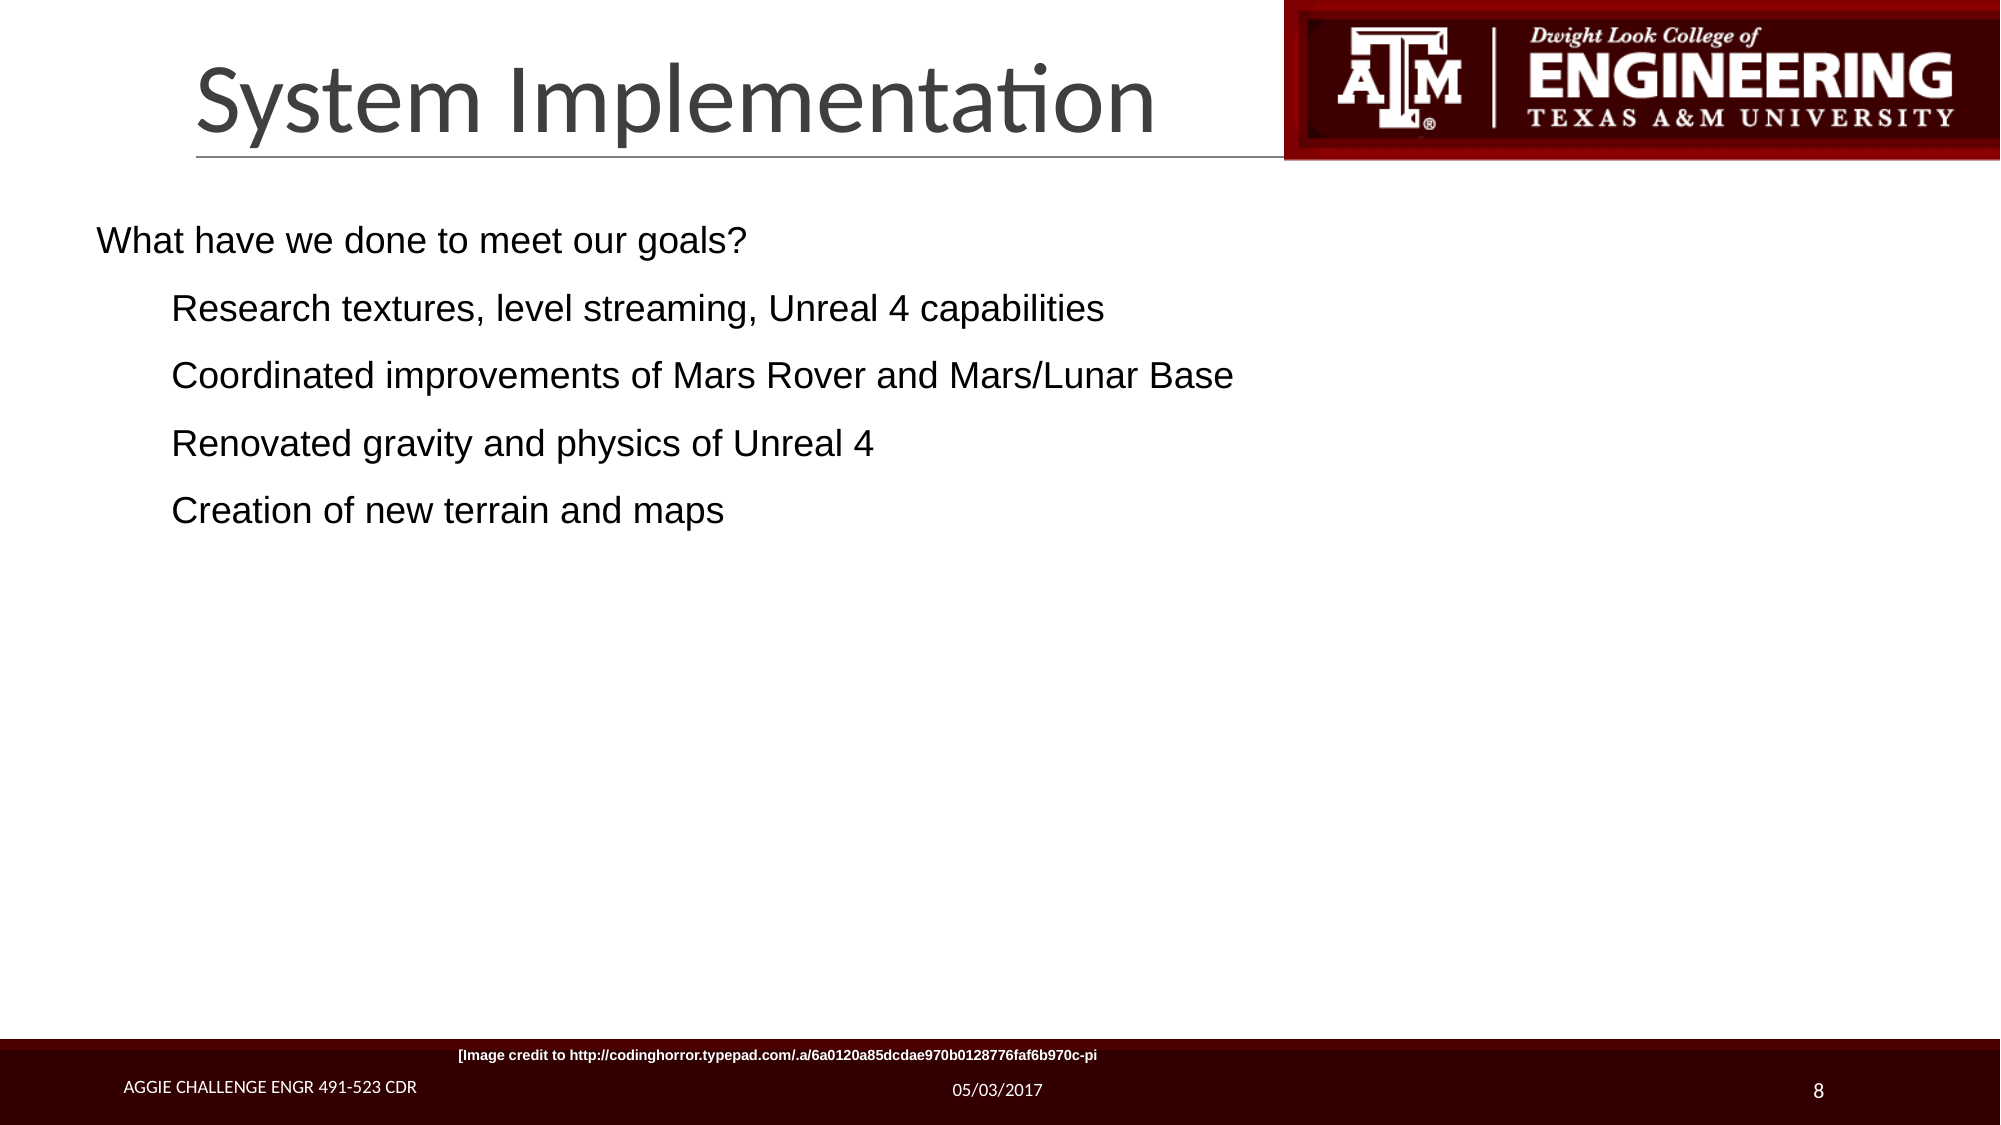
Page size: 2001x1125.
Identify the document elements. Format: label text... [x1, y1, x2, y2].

text_box [Image credit to http://codinghorror.typepad.com/.a/6a0120a85dcdae970b0128776faf6b970c-pi [443, 1028, 1445, 1082]
title System Implementation [180, 34, 1278, 161]
slide_number 8 [1624, 1059, 1840, 1120]
list What have we done to meet our goals? Research textures, level streaming, Unreal 4 capabilities Coordinated improvements of Mars Rover and Mars/Lunar Base Renovated gravity and physics of Unreal 4 Creation of new terrain and maps [96, 186, 1904, 939]
picture [1283, 0, 2000, 162]
